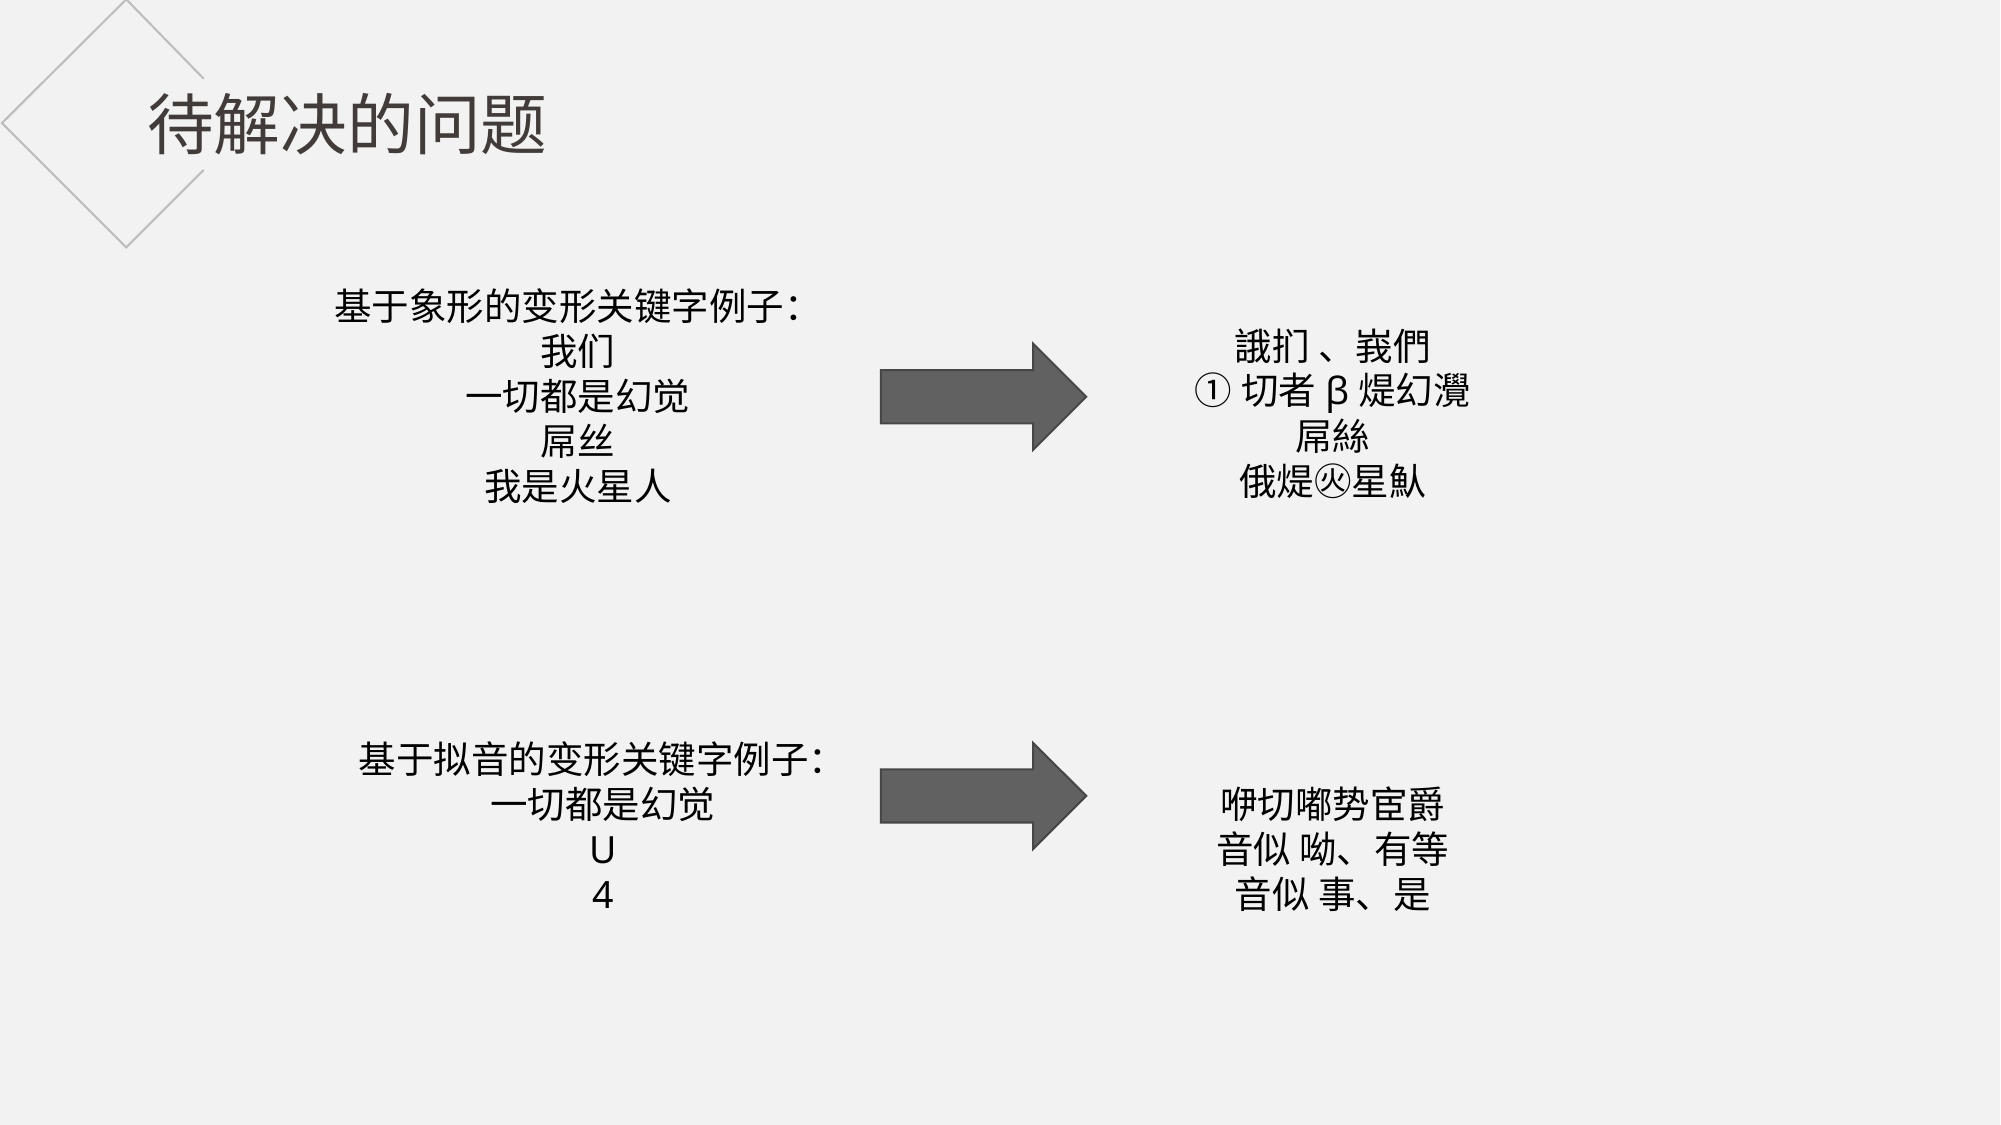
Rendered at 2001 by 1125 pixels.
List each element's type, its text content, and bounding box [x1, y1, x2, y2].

text_box 誐扪 、峩們 ①切者β煶幻灚 屌絲 俄煶㊋星魜 [999, 270, 1666, 510]
text_box [0, 0, 205, 249]
text_box 待解决的问题 [203, 75, 628, 171]
text_box [936, 740, 1088, 852]
text_box 基于象形的变形关键字例子： 我们 一切都是幻觉 屌丝 我是火星人 [244, 275, 911, 561]
text_box [879, 369, 999, 425]
text_box 基于拟音的变形关键字例子： 一切都是幻觉 U 4 [269, 728, 936, 924]
text_box 咿切嘟势宦爵 音似 呦、有等 音似 事、是 [999, 728, 1666, 924]
